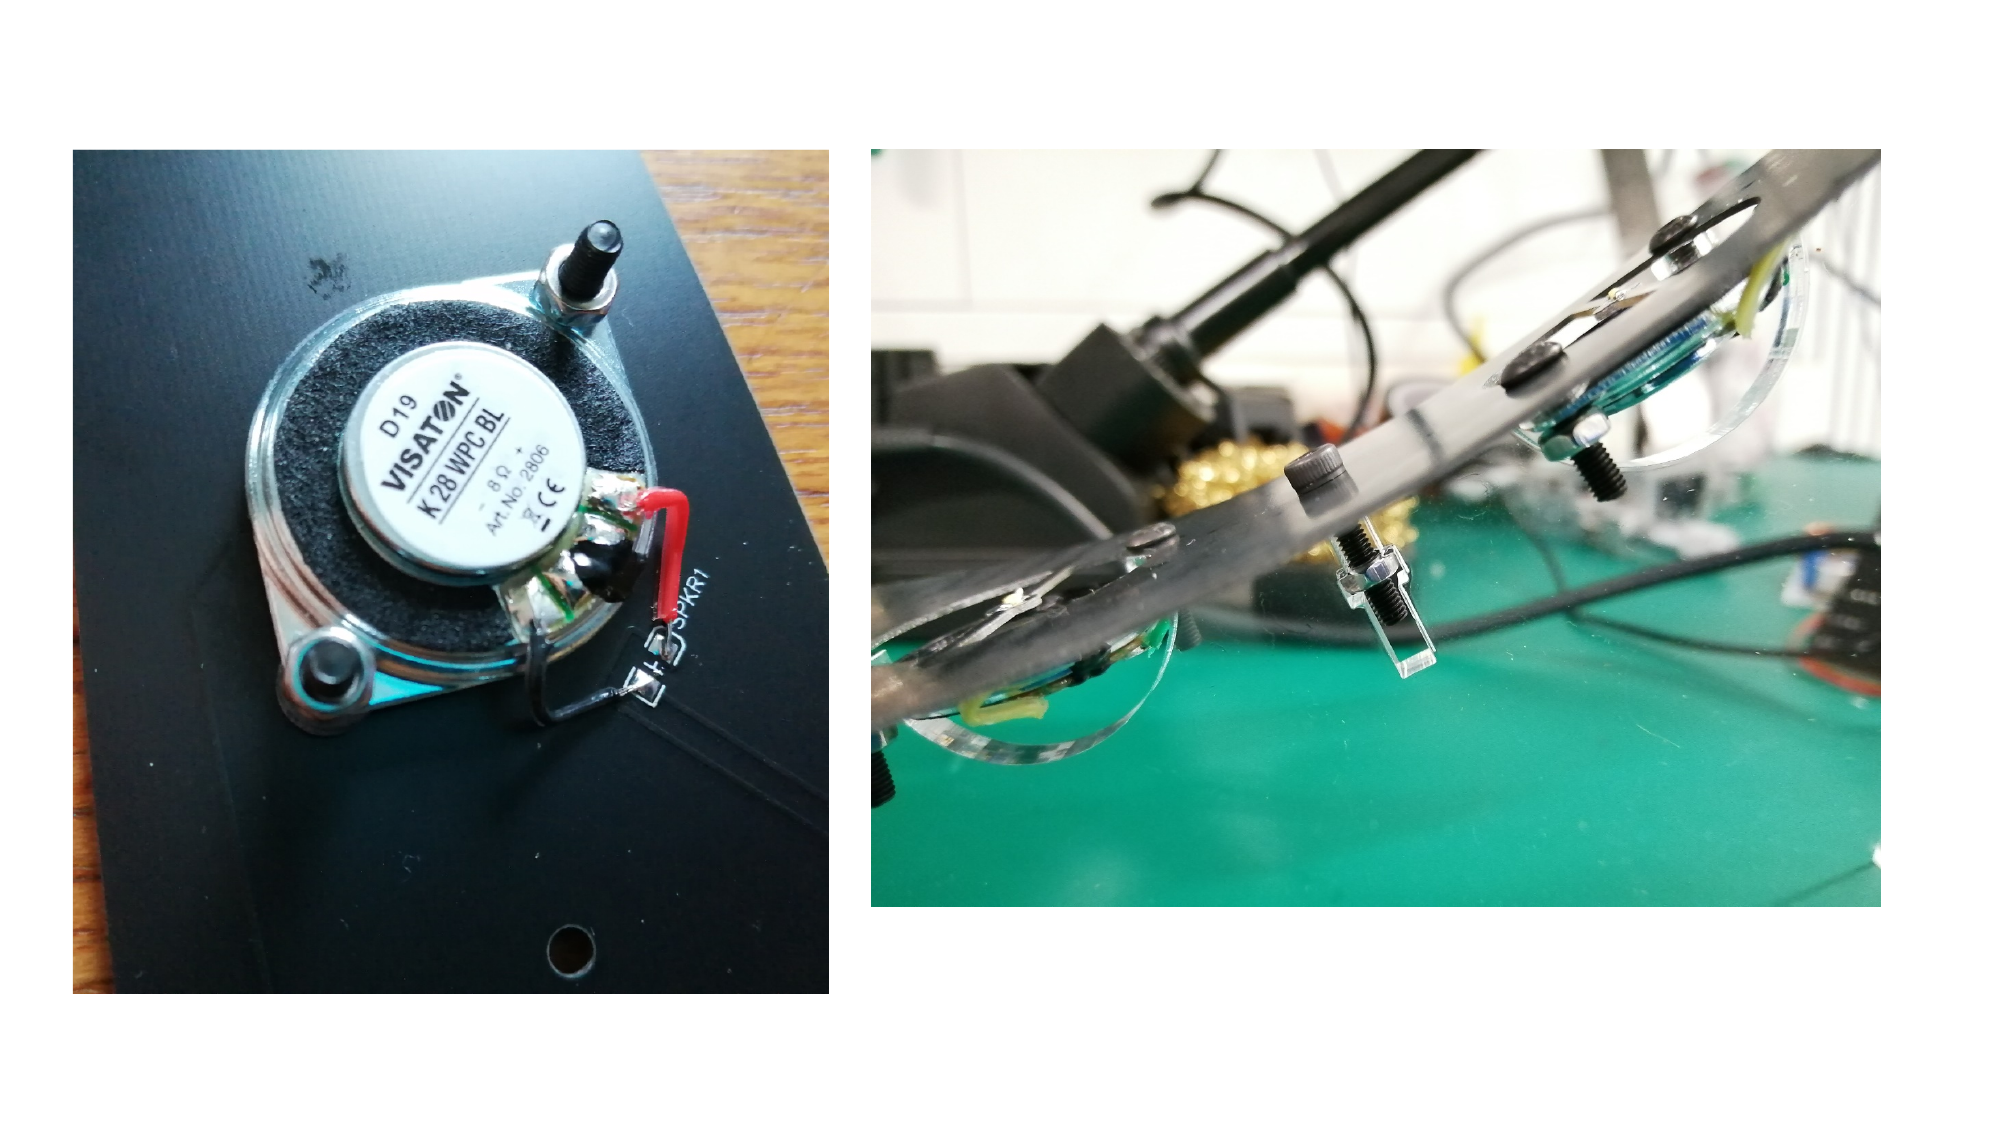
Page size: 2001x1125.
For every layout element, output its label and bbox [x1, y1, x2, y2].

picture [28, 149, 1881, 994]
